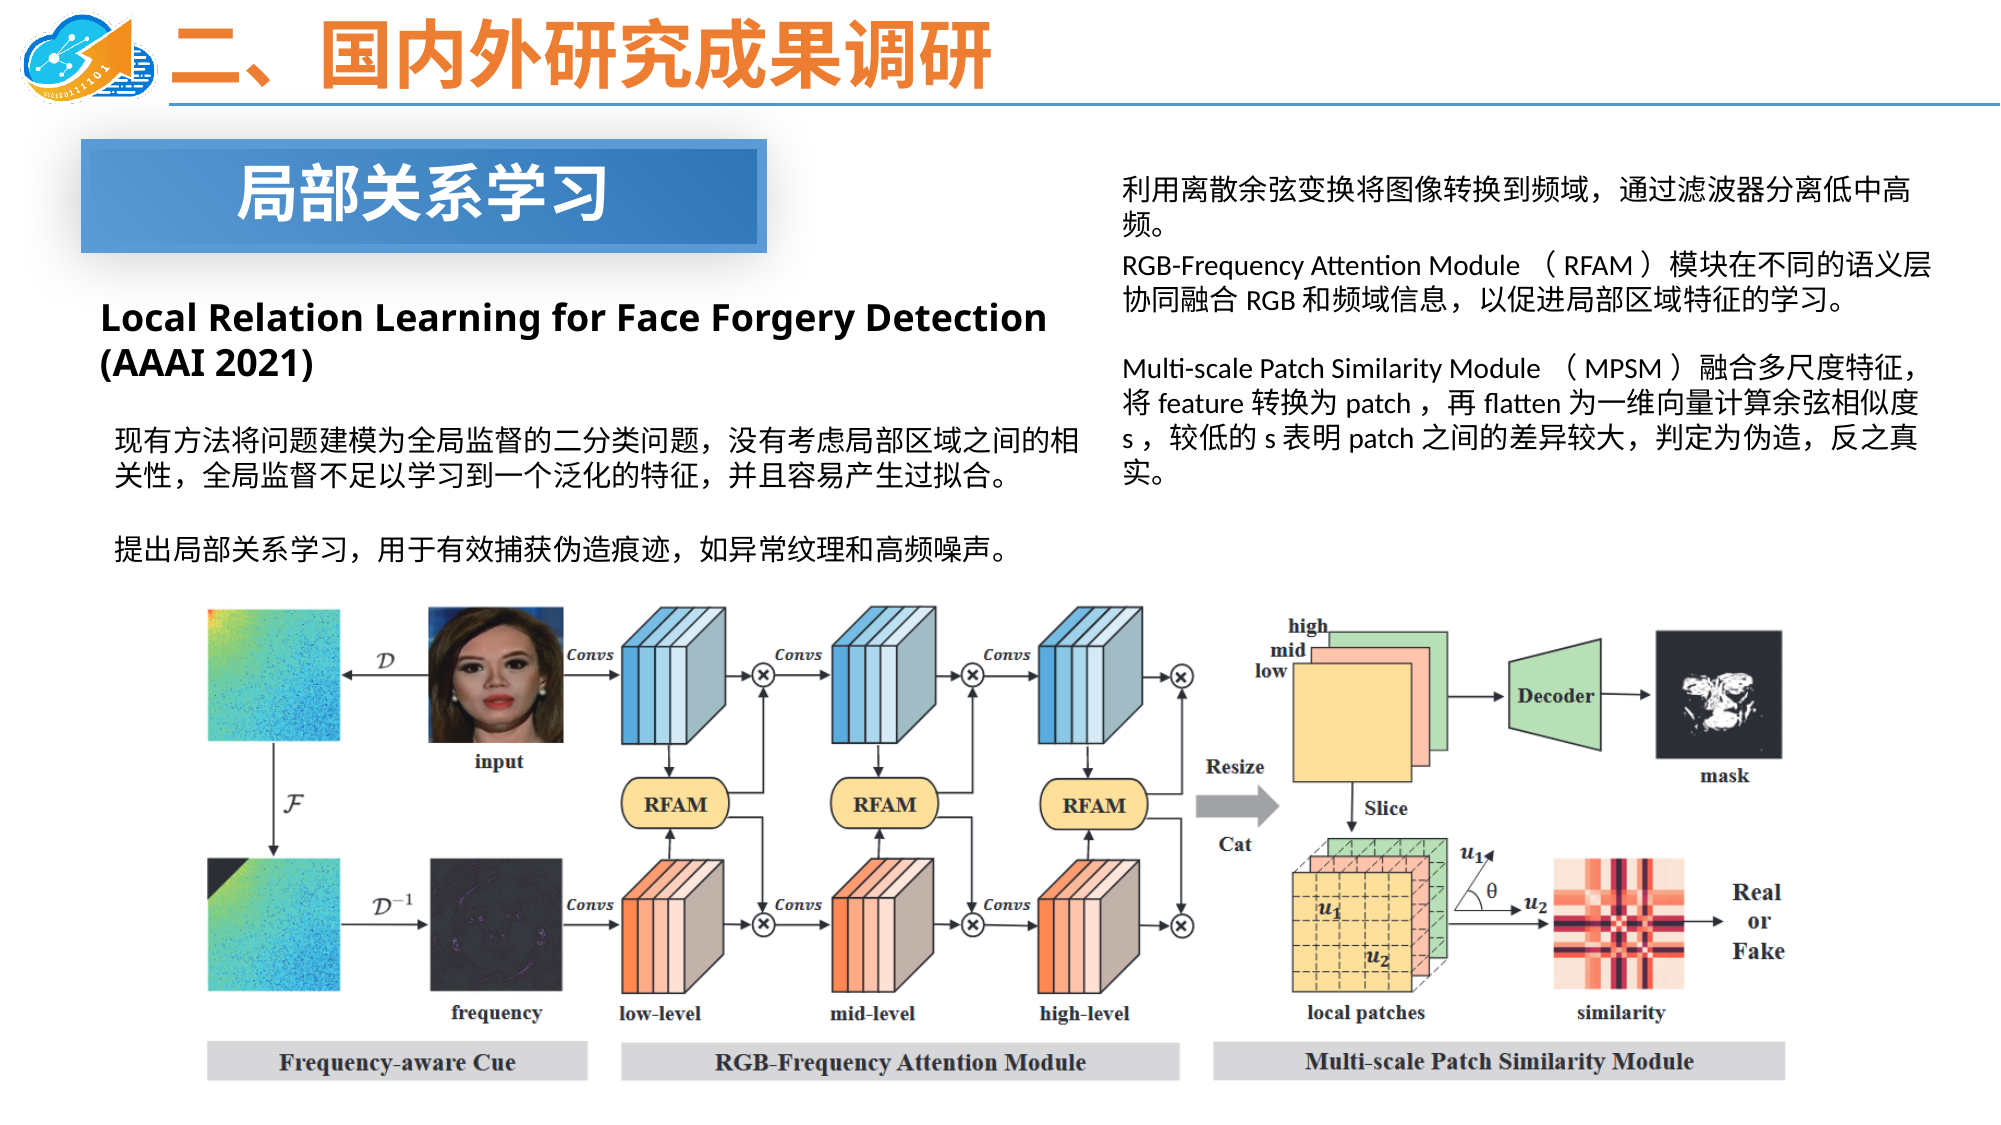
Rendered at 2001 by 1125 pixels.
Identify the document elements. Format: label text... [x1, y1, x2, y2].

text_box 提出局部关系学习，用于有效捕获伪造痕迹，如异常纹理和高频噪声。 [99, 523, 1108, 574]
picture [180, 588, 1820, 1100]
text_box Multi-scale Patch Similarity Module（MPSM）融合多尺度特征，将feature转换为patch，再flatten为一维向量计算余弦相似度s，较低的s表明patch之间的差异较大，判定为伪造，反之真实。 [1107, 341, 1955, 497]
text_box Local Relation Learning for Face Forgery Detection (AAAI 2021) [85, 286, 1093, 392]
list 局部关系学习 [83, 142, 764, 251]
text_box 二、国内外研究成果调研 [216, 0, 1476, 103]
text_box 现有方法将问题建模为全局监督的二分类问题，没有考虑局部区域之间的相关性，全局监督不足以学习到一个泛化的特征，并且容易产生过拟合。 [99, 414, 1108, 500]
text_box 利用离散余弦变换将图像转换到频域，通过滤波器分离低中高频。 [1107, 164, 1955, 238]
text_box RGB-Frequency Attention Module（RFAM）模块在不同的语义层协同融合RGB和频域信息，以促进局部区域特征的学习。 [1107, 238, 1955, 324]
picture [0, 0, 212, 165]
